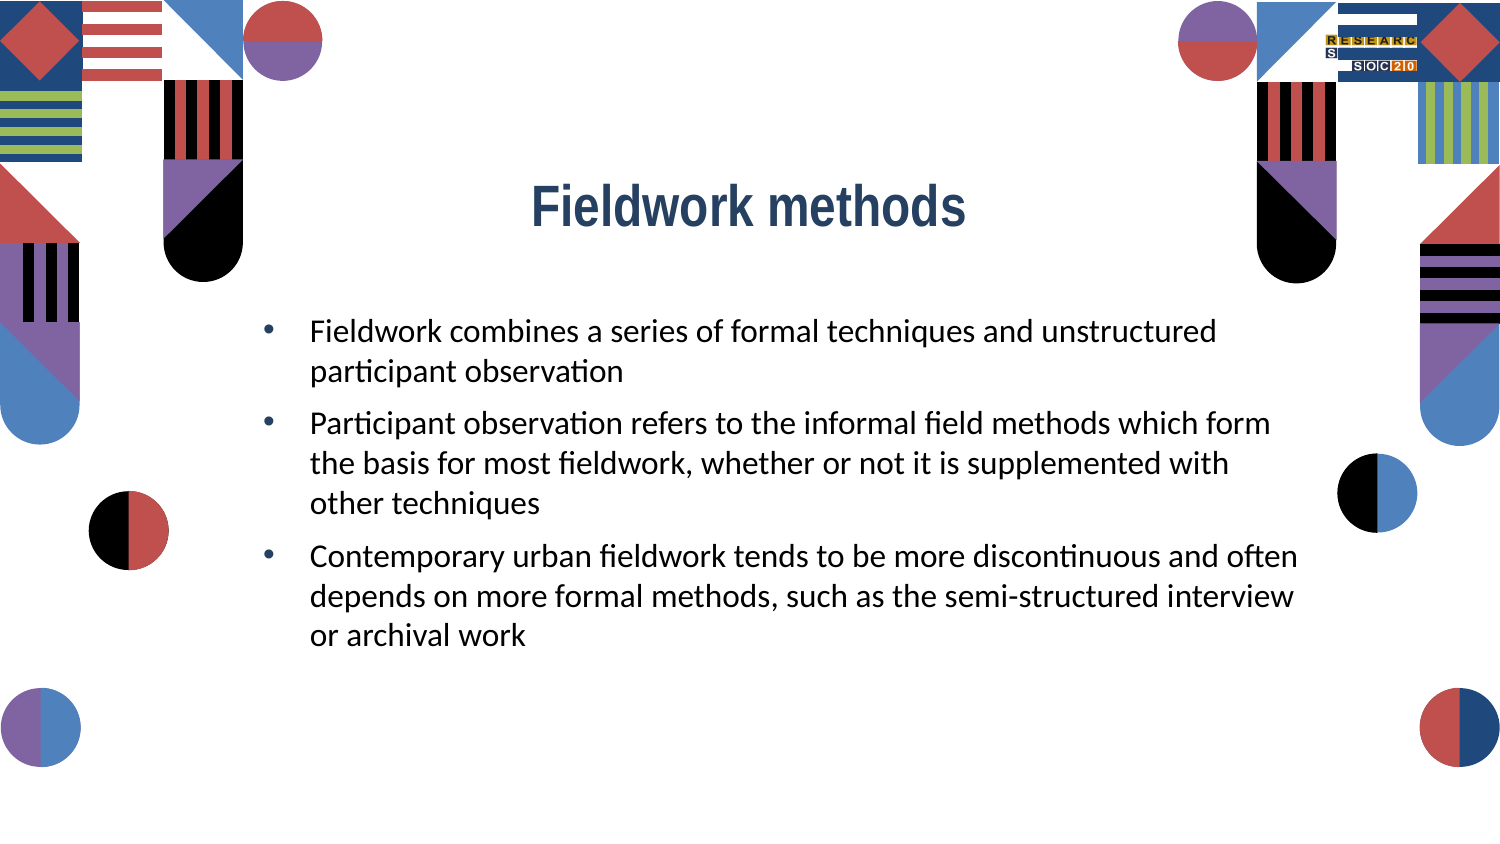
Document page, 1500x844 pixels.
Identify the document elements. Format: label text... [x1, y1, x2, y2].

picture [1322, 33, 1417, 73]
title Fieldwork methods [471, 158, 1027, 253]
subtitle Fieldwork combines a series of formal techniques and unstructured participant observation Participant observation refers to the informal field methods which form the basis for most fieldwork, whether or not it is supplemented with other techniques Contemporary urban fieldwork tends to be more discontinuous and often depends on more formal methods, such as the semi-structured interview or archival work [248, 294, 1315, 761]
